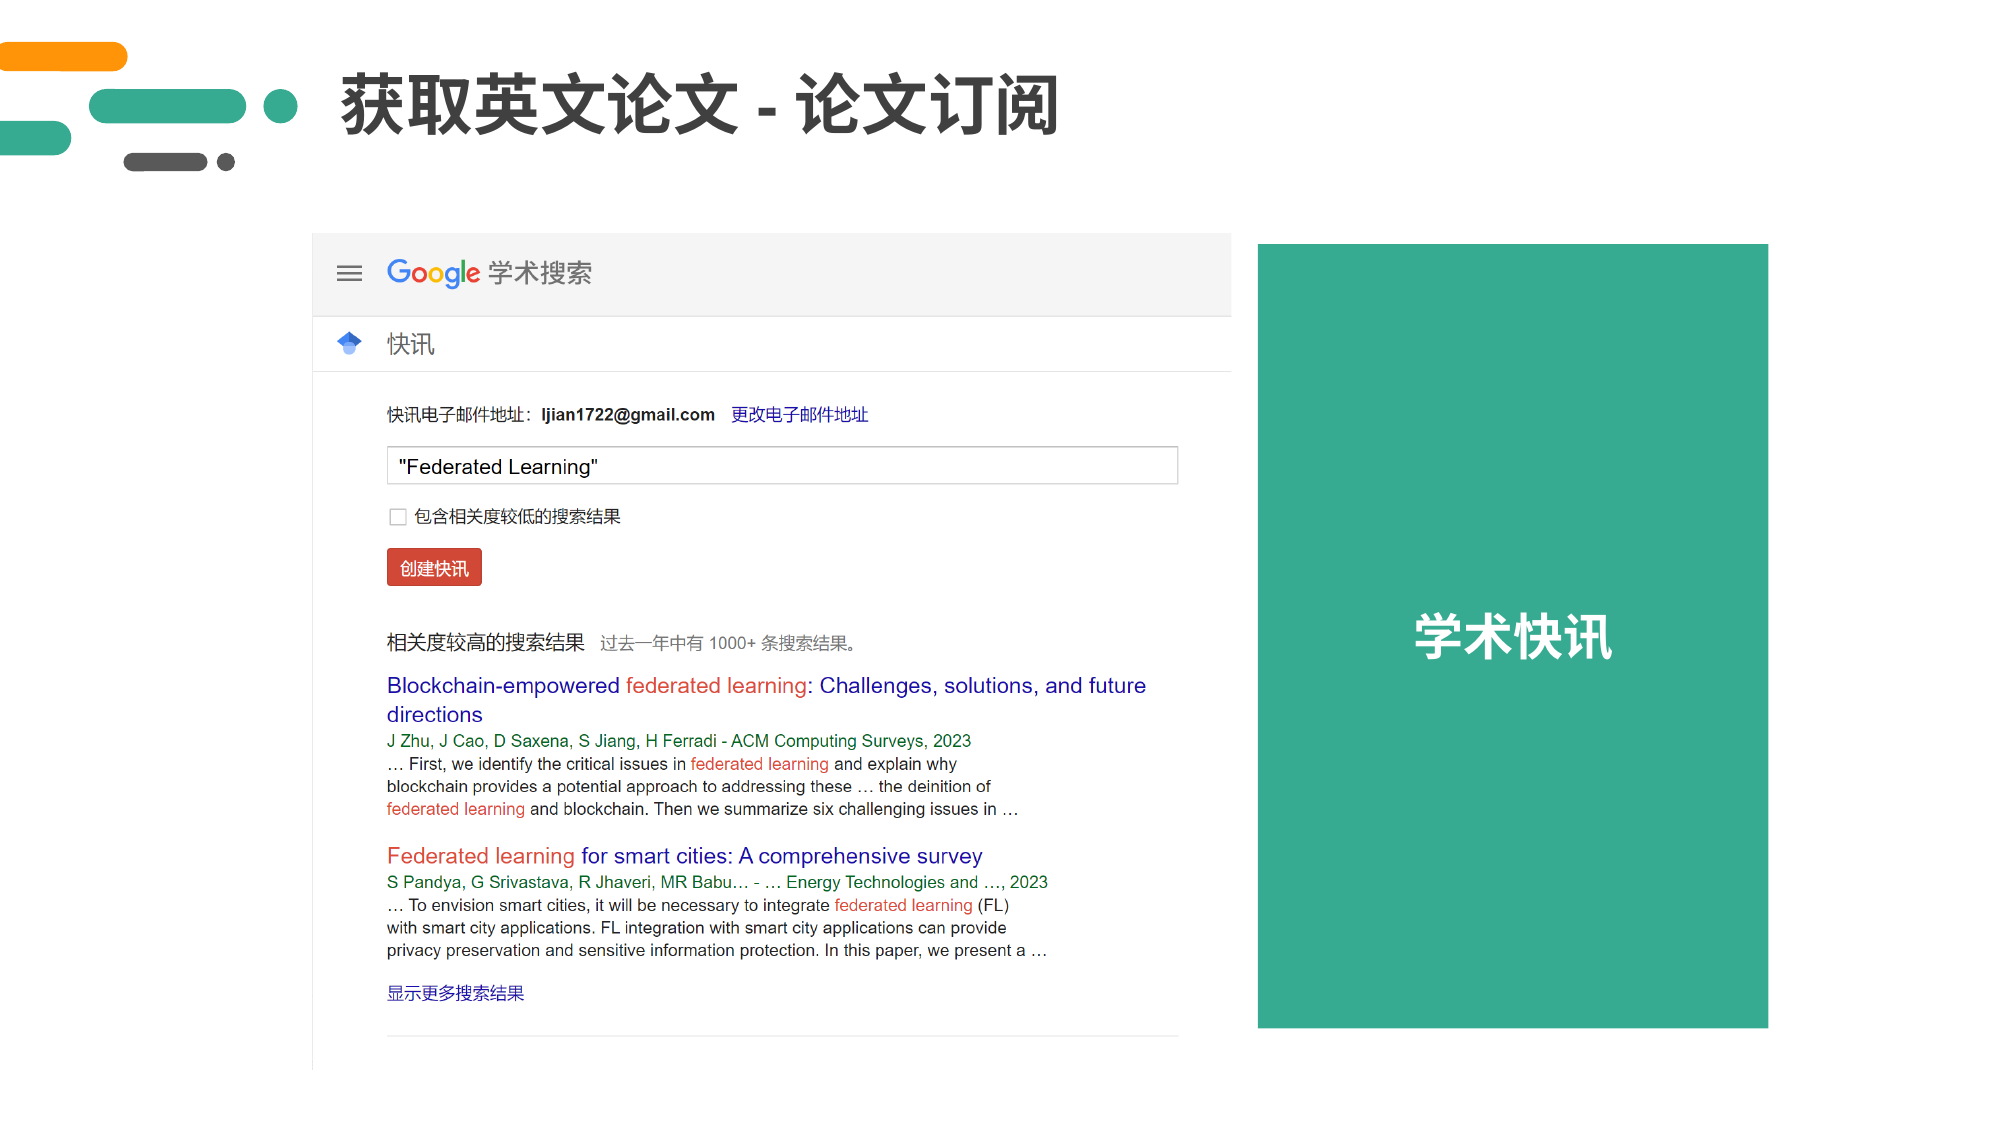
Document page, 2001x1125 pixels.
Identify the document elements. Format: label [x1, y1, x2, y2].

text_box [0, 41, 1064, 172]
text_box [1257, 244, 1769, 1029]
picture [312, 232, 1232, 1070]
